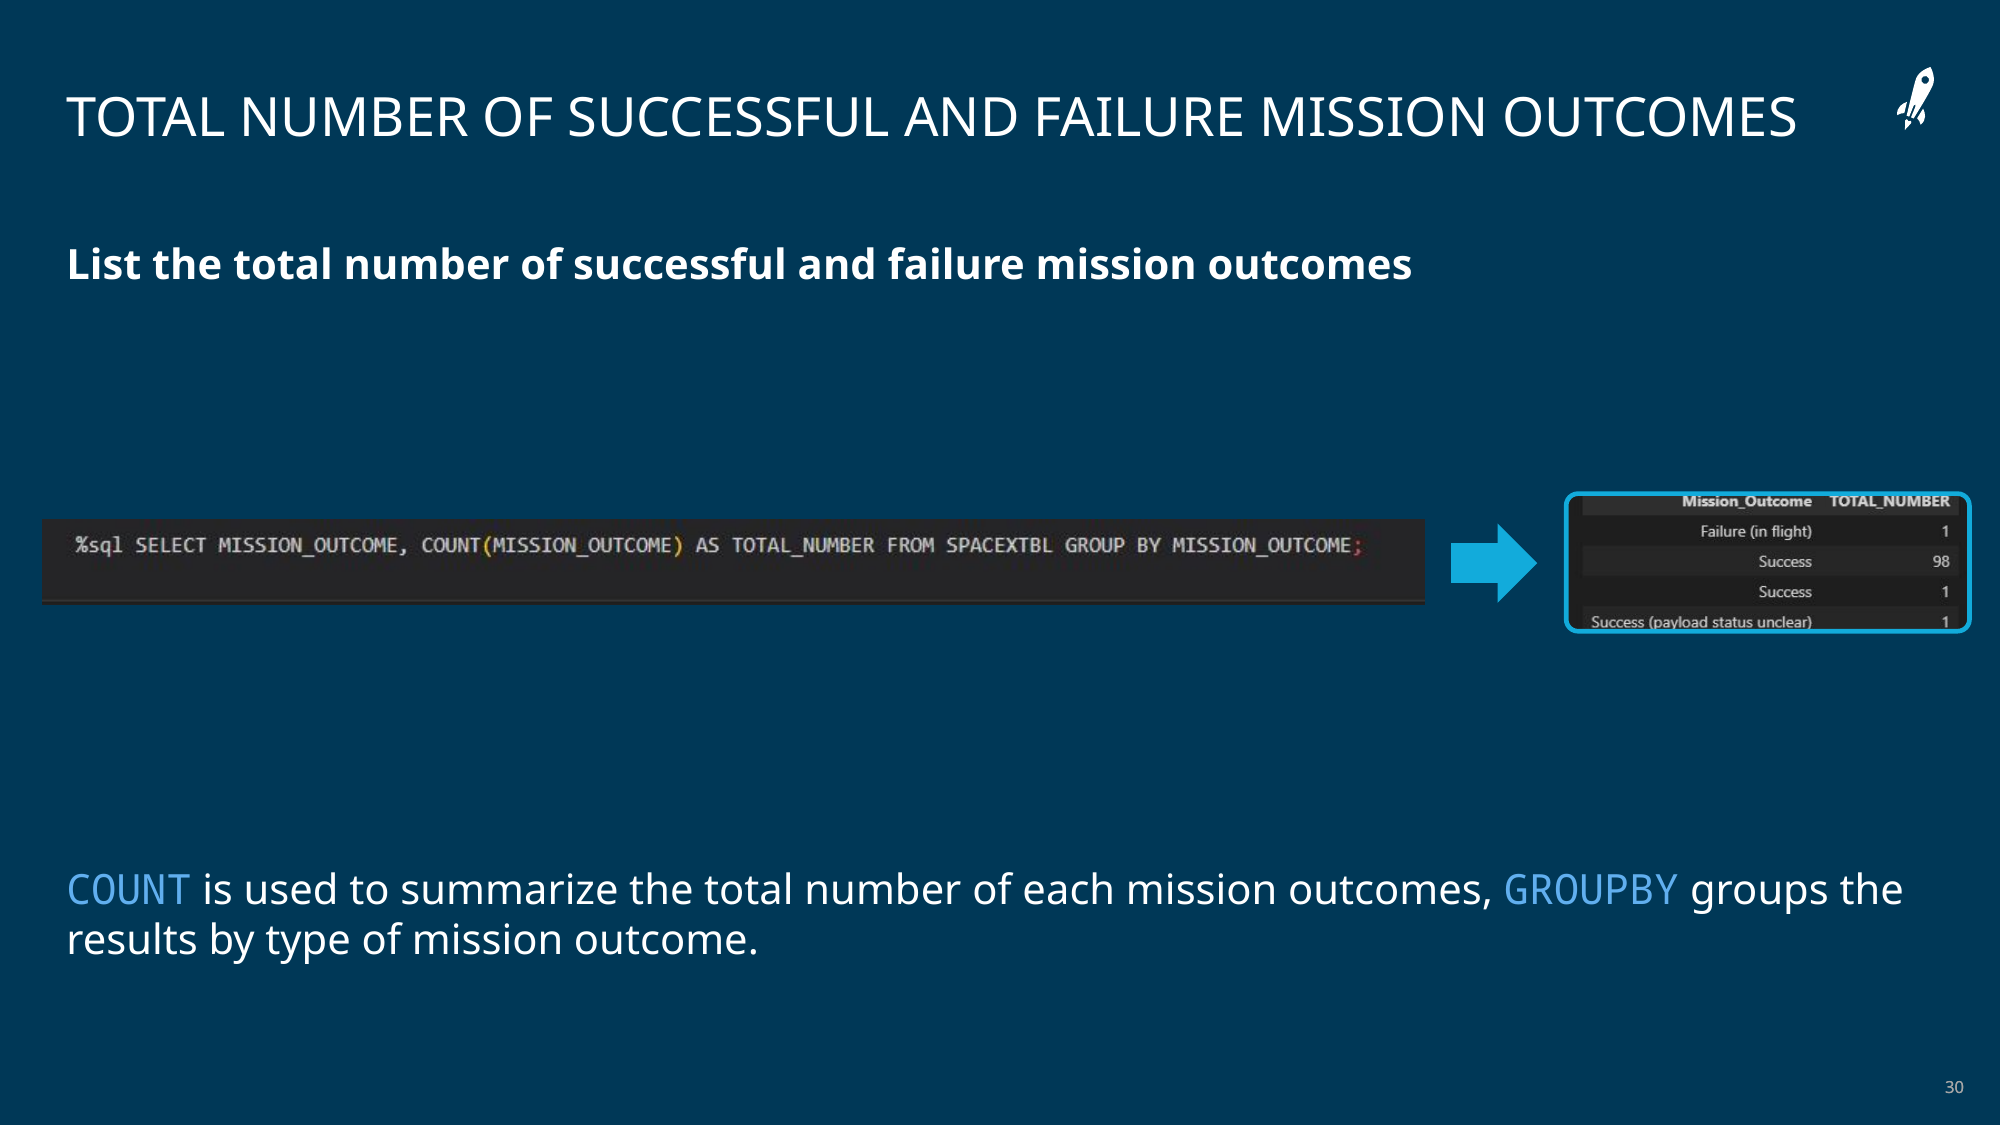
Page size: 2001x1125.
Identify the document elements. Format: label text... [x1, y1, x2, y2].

text_box [1450, 520, 1539, 606]
list List the total number of successful and failure mission outcomes COUNT is used to summarize the total number of each mission outcomes, GROUPBY groups the results by type of mission outcome. [66, 237, 1938, 1050]
picture [42, 519, 1425, 605]
picture [1566, 493, 1970, 632]
title Total Number of Successful and Failure Mission Outcomes [66, 30, 1863, 149]
